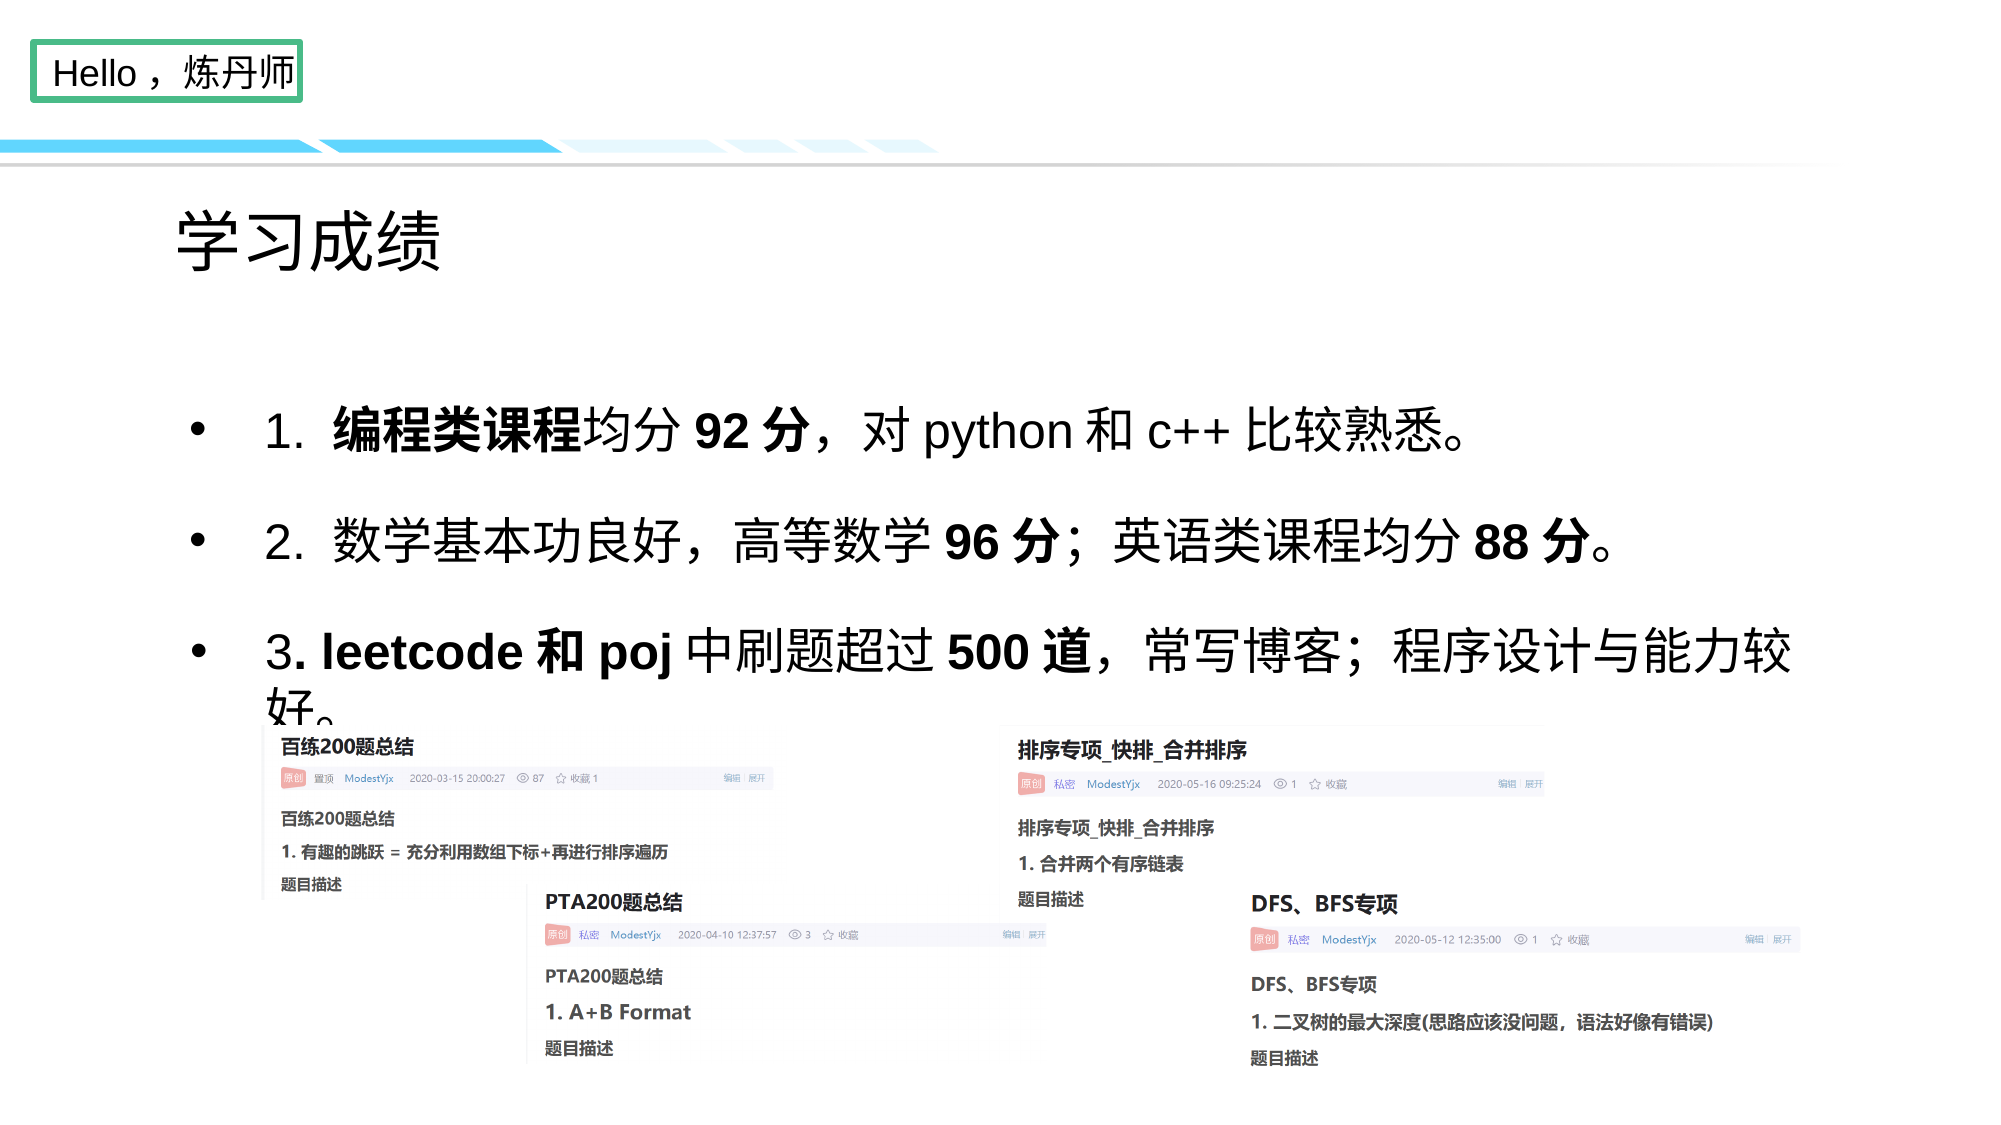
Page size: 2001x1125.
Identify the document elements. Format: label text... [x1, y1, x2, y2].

picture [260, 724, 1806, 1076]
list 2. 数学基本功良好，高等数学96分；英语类课程均分88分。 [174, 501, 1688, 563]
list 1. 编程类课程均分92分，对python和c++比较熟悉。 [174, 390, 1688, 452]
list 3. leetcode和poj中刷题超过500道，常写博客；程序设计与能力较好。 [175, 612, 1838, 694]
title 学习成绩 [174, 200, 889, 281]
picture [0, 163, 1851, 167]
